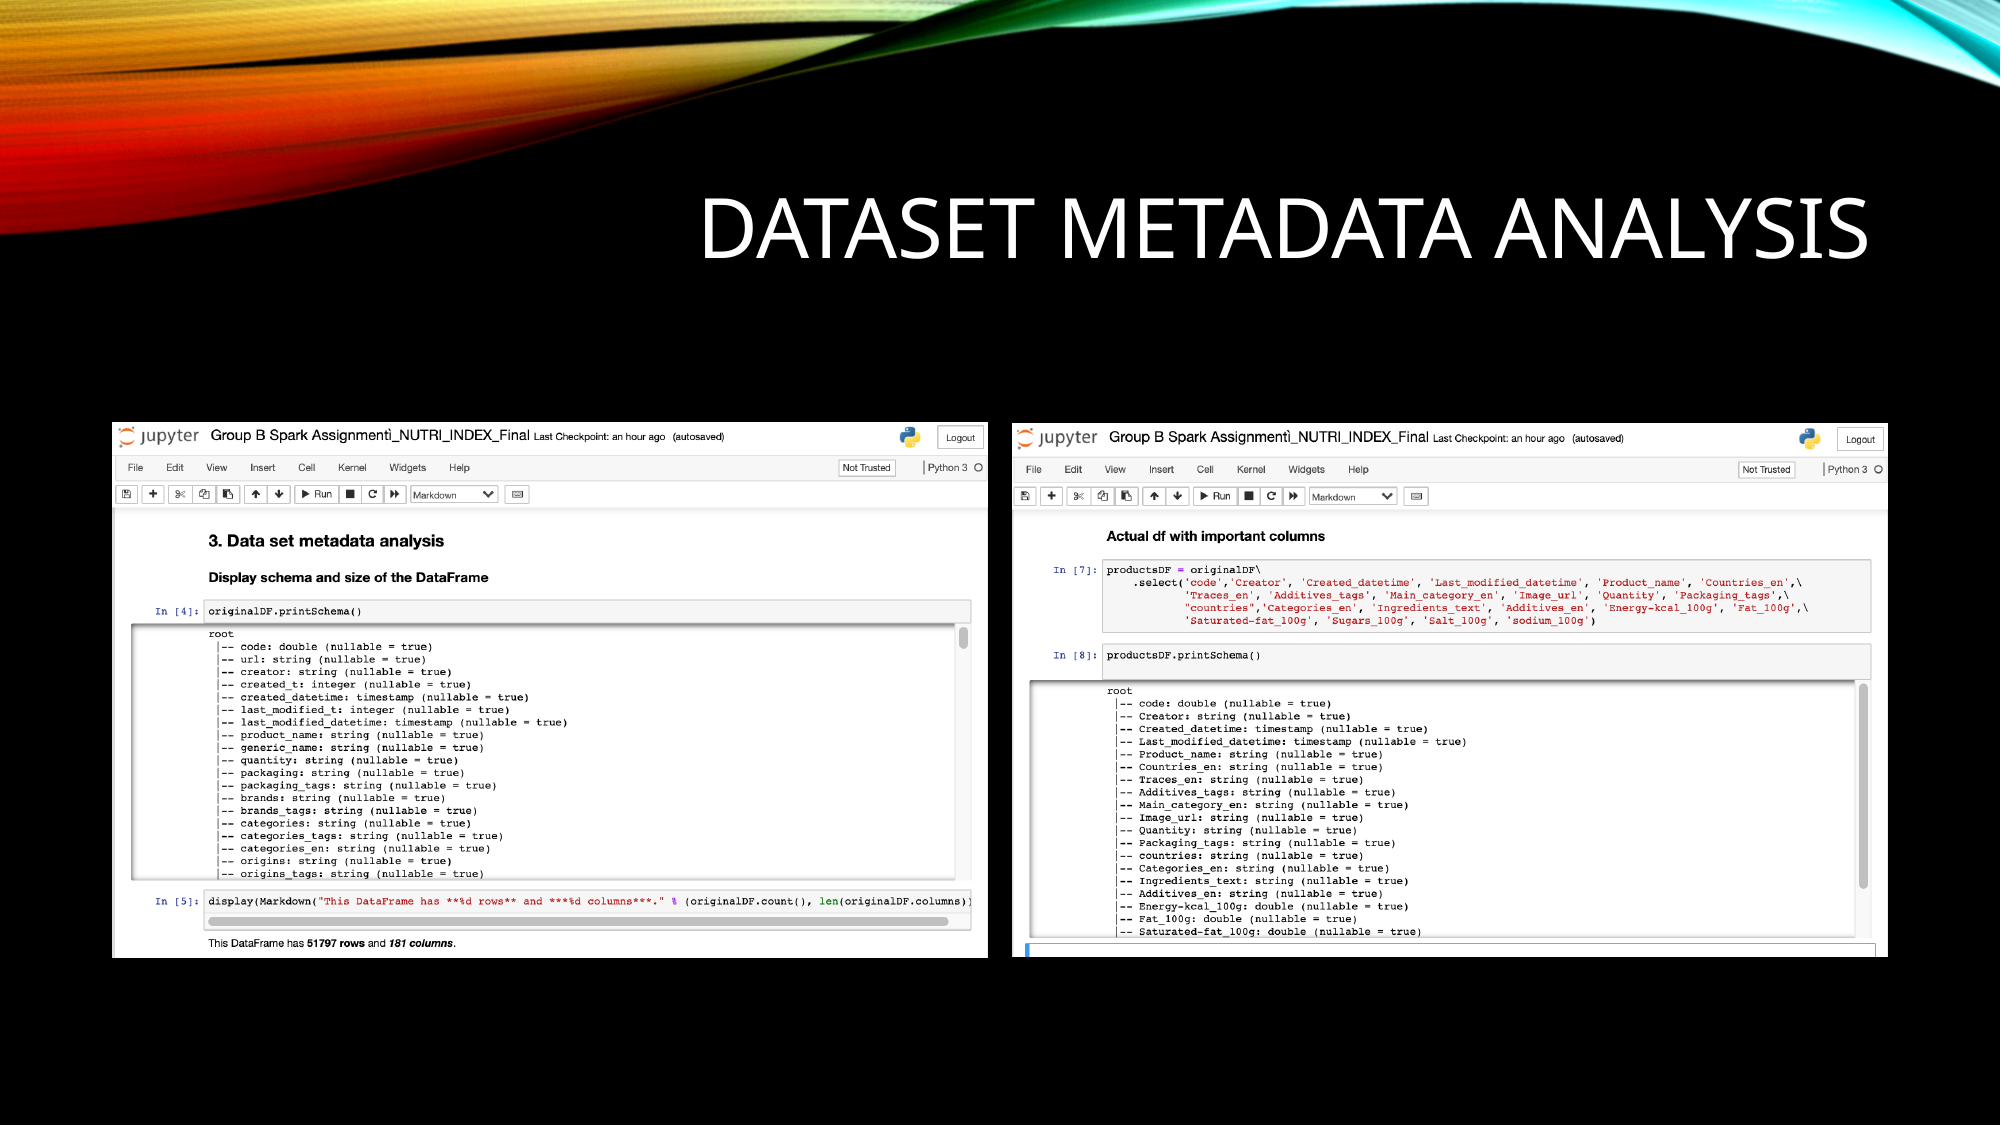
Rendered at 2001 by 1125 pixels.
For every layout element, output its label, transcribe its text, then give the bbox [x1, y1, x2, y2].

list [1012, 423, 1888, 957]
title Dataset Metadata Analysis [474, 125, 1888, 338]
picture [0, 0, 2000, 237]
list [112, 421, 988, 958]
